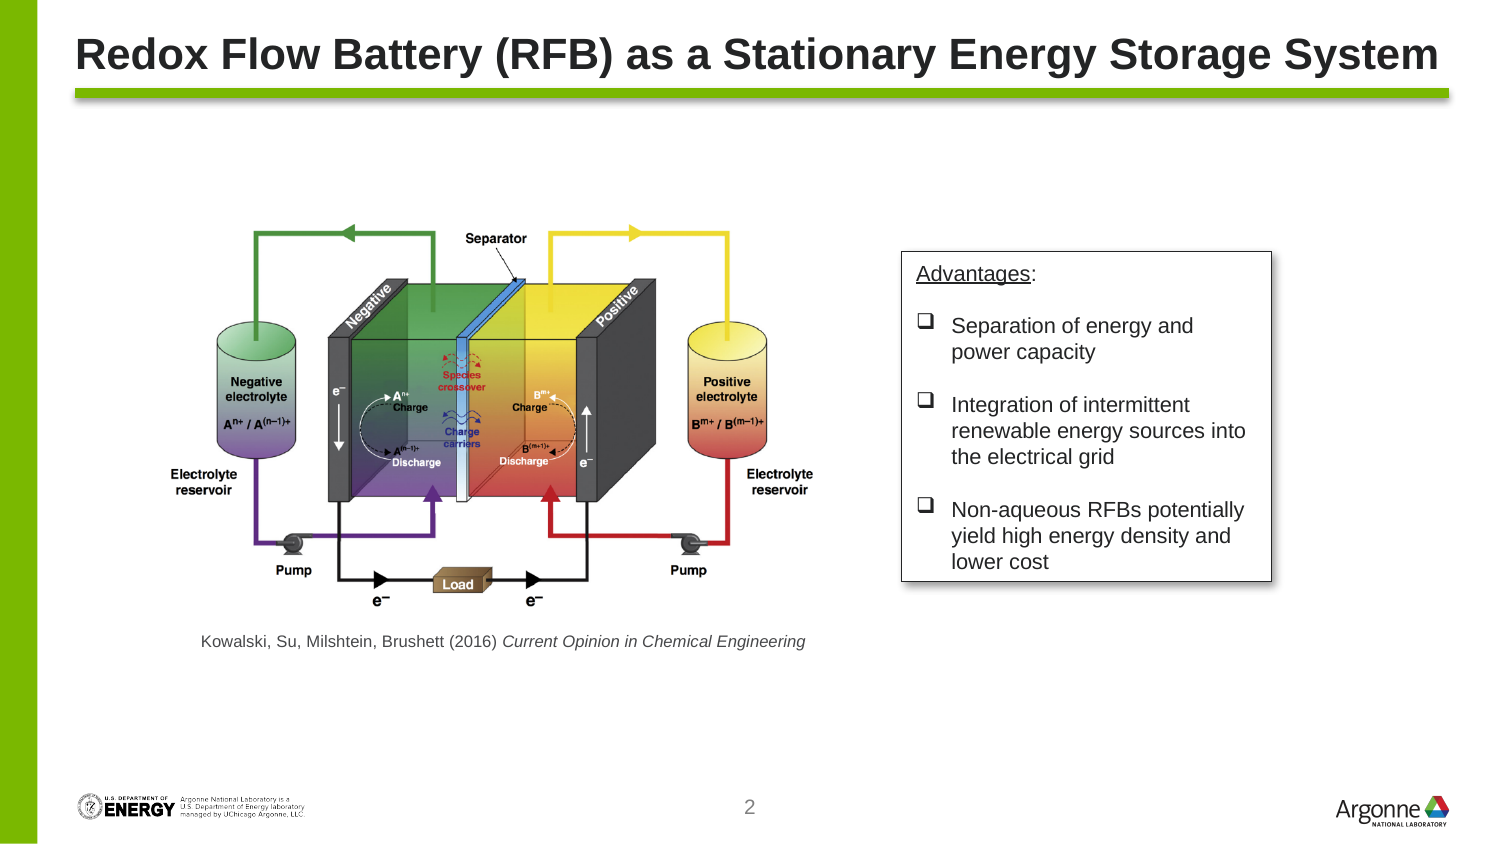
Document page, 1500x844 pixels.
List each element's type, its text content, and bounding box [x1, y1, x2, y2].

text_box Kowalski, Su, Milshtein, Brushett (2016) Current Opinion in Chemical Engineering [186, 623, 835, 658]
title Redox Flow Battery (RFB) as a Stationary Energy Storage System [75, 23, 1449, 86]
picture [1330, 787, 1458, 834]
picture [165, 222, 815, 611]
text_box Advantages: Separation of energy and power capacity Integration of intermittent renewable energy sources into the electrical grid Non-aqueous RFBs potentially yield high energy density and lower cost [901, 251, 1272, 582]
picture [75, 791, 308, 822]
slide_number 2 [712, 796, 788, 819]
